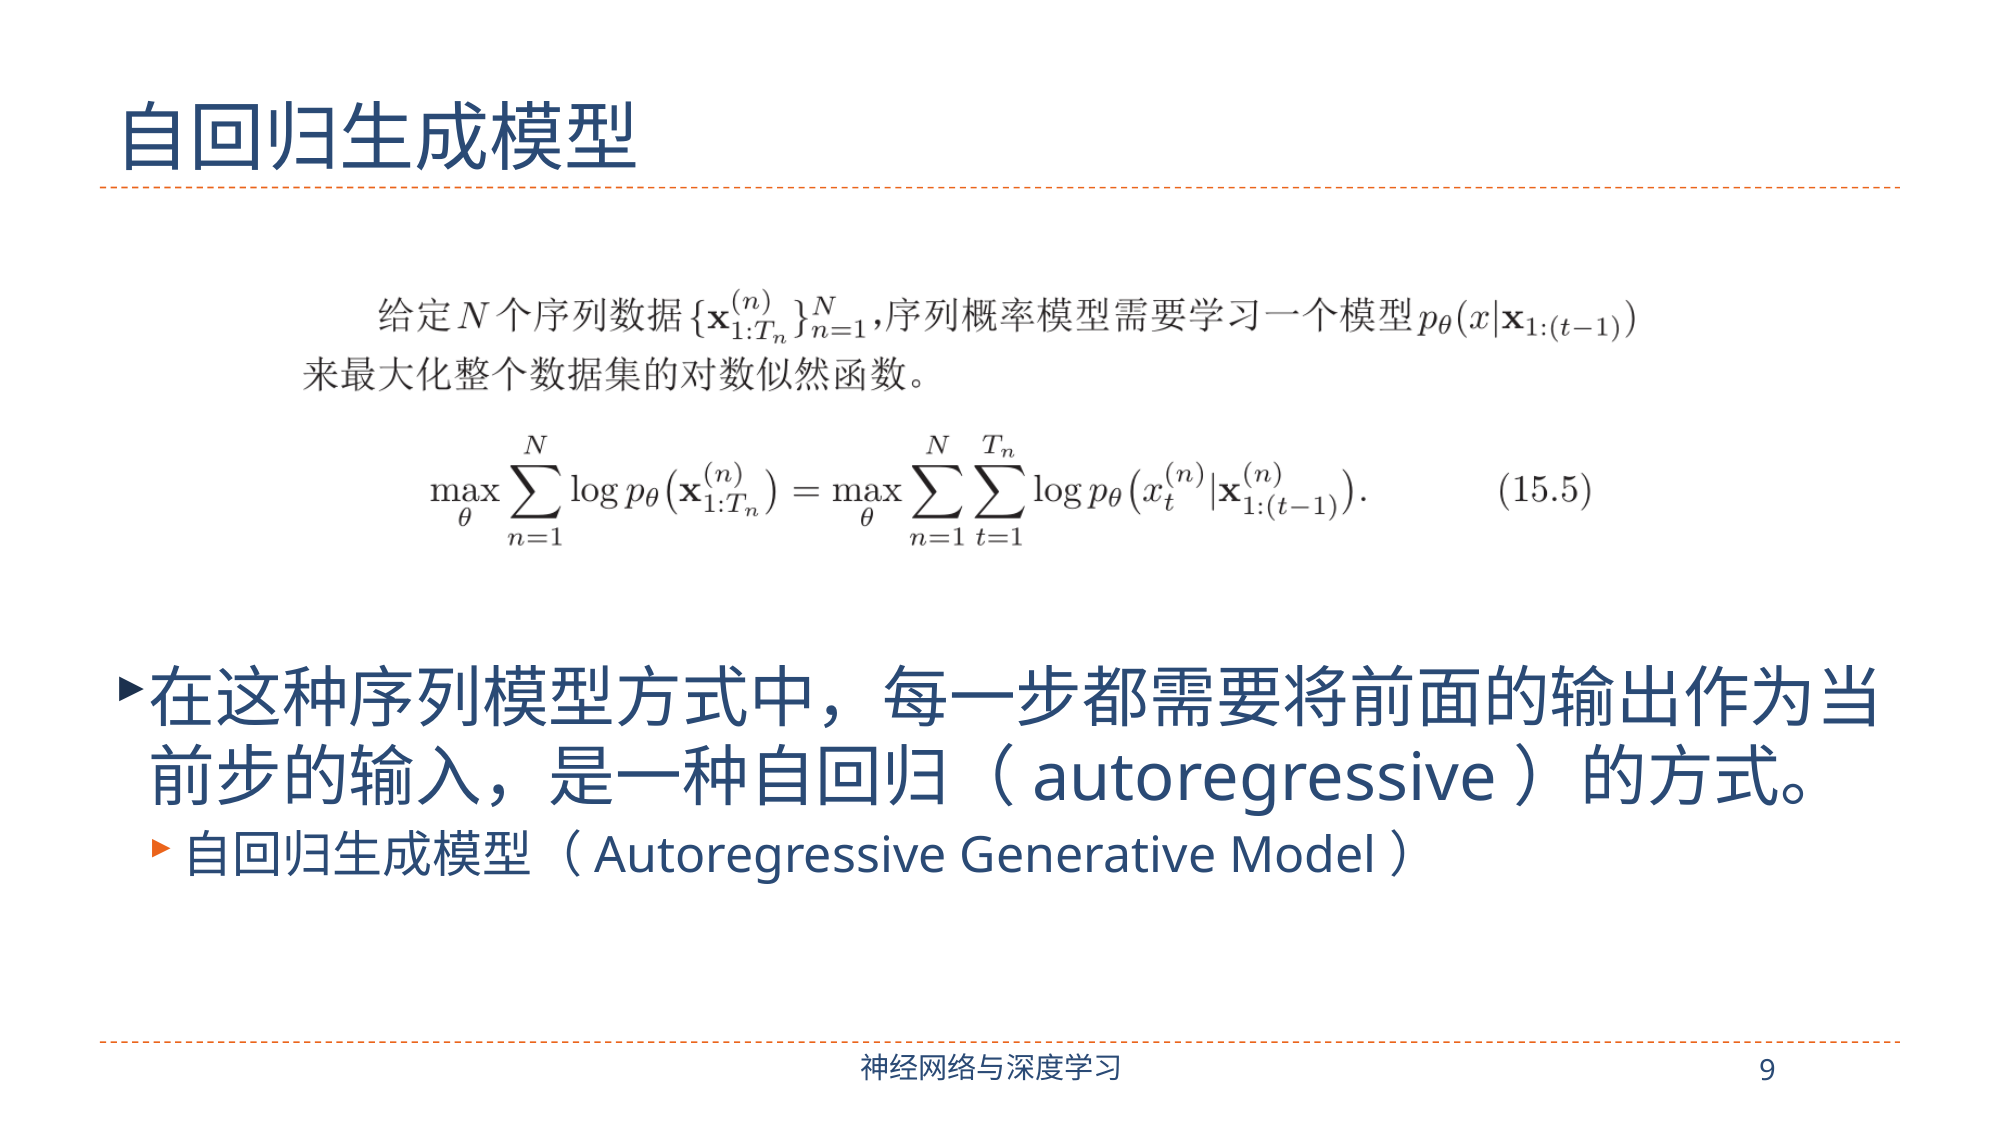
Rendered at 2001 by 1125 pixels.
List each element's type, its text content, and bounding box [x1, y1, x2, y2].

picture [287, 287, 1649, 576]
list 在这种序列模型方式中，每一步都需要将前面的输出作为当前步的输入，是一种自回归（autoregressive）的方式。 自回归生成模型（Autoregressive Generative Model） [99, 200, 1900, 1010]
title 自回归生成模型 [99, 24, 1900, 188]
